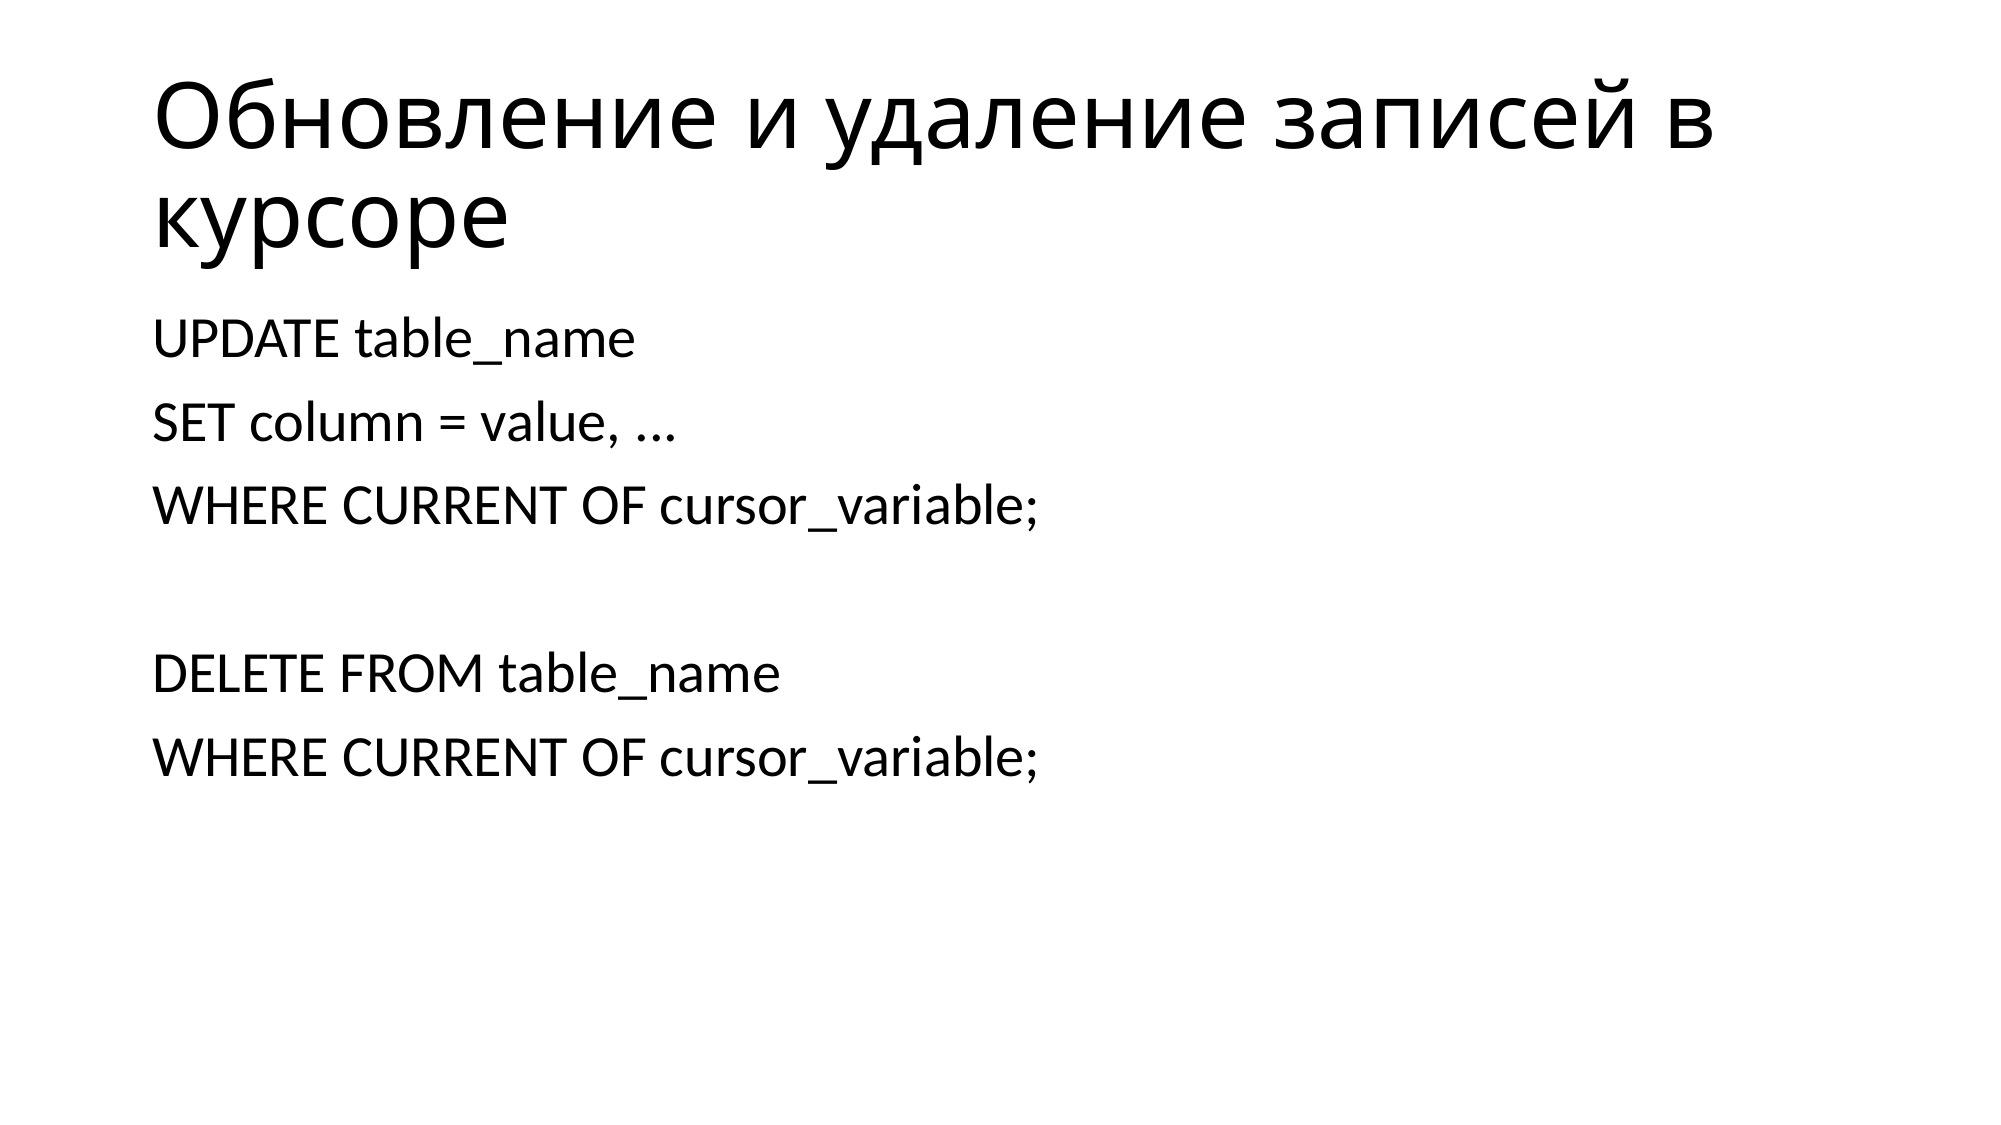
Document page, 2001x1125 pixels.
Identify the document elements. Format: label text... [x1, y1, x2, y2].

list UPDATE table_name SET column = value, ... WHERE CURRENT OF cursor_variable; DELETE FROM table_name WHERE CURRENT OF cursor_variable; [137, 299, 1863, 1014]
title Обновление и удаление записей в курсоре [137, 59, 1863, 278]
